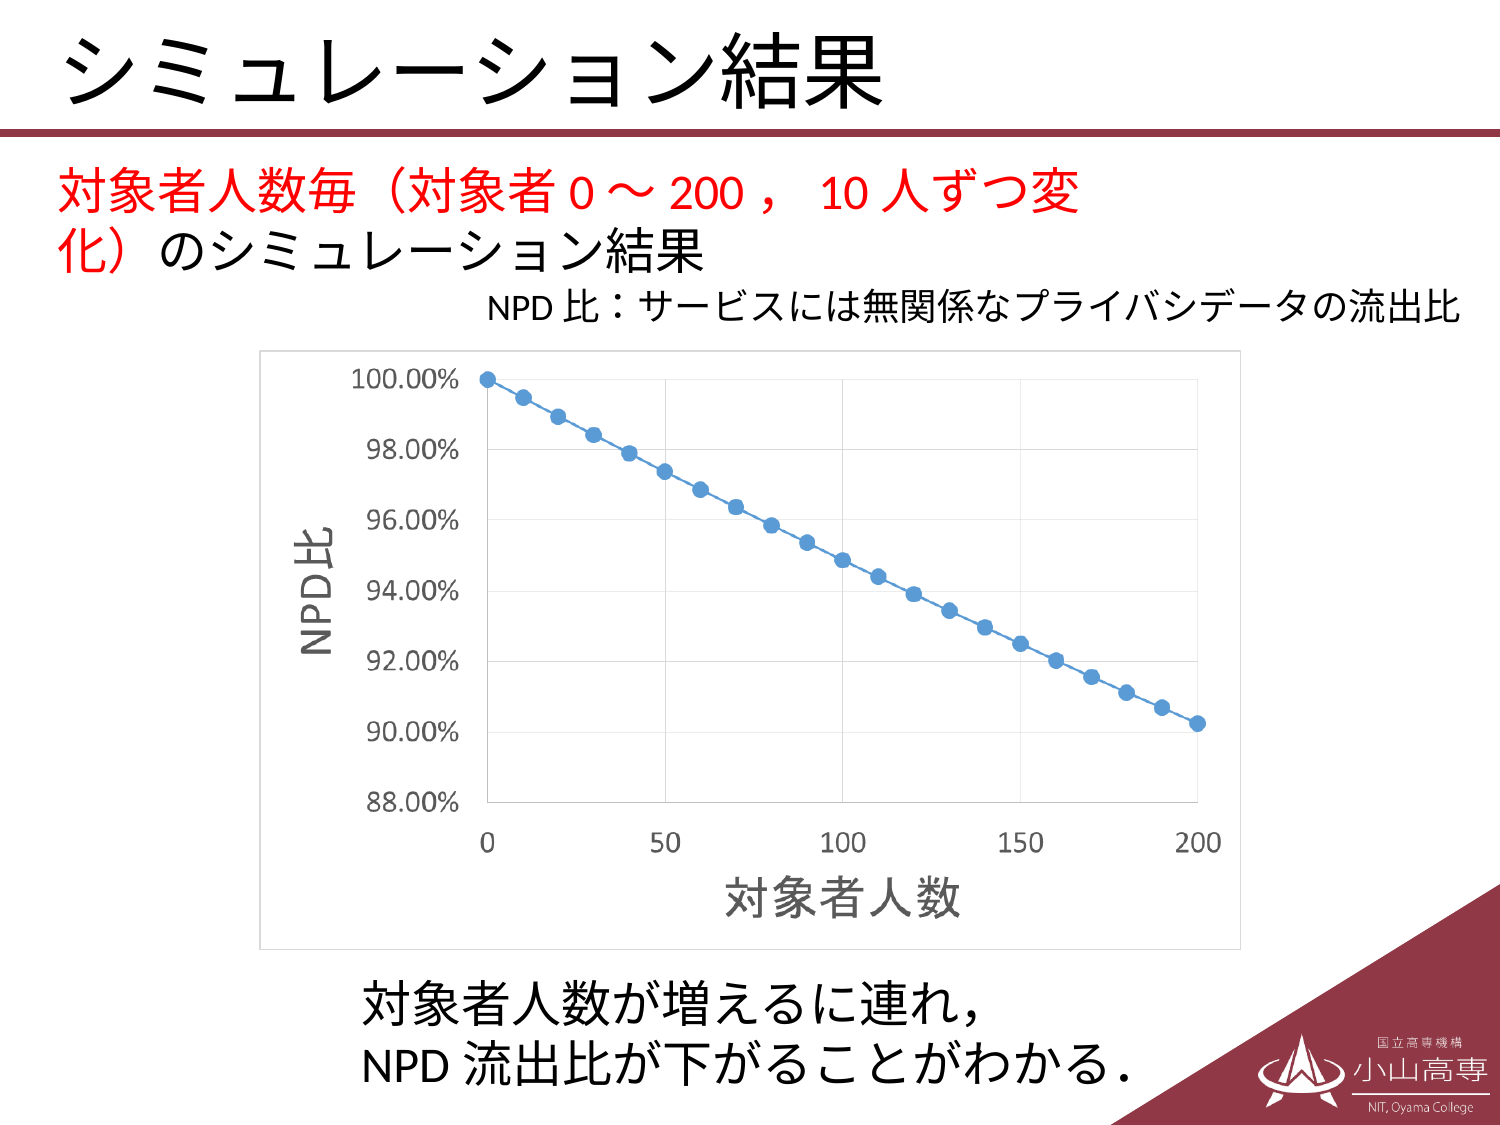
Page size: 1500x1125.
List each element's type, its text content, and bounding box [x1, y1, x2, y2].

picture [1112, 885, 1500, 1125]
picture [0, 129, 1500, 137]
text_box 対象者人数毎（対象者0～200，10人ずつ変化）のシミュレーション結果 [42, 151, 1138, 287]
picture [259, 350, 1241, 950]
text_box NPD比：サービスには無関係なプライバシデータの流出比 [472, 275, 1500, 335]
text_box 対象者人数が増えるに連れ， NPD流出比が下がることがわかる． [346, 964, 1154, 1100]
title シミュレーション結果 [42, 20, 1294, 130]
